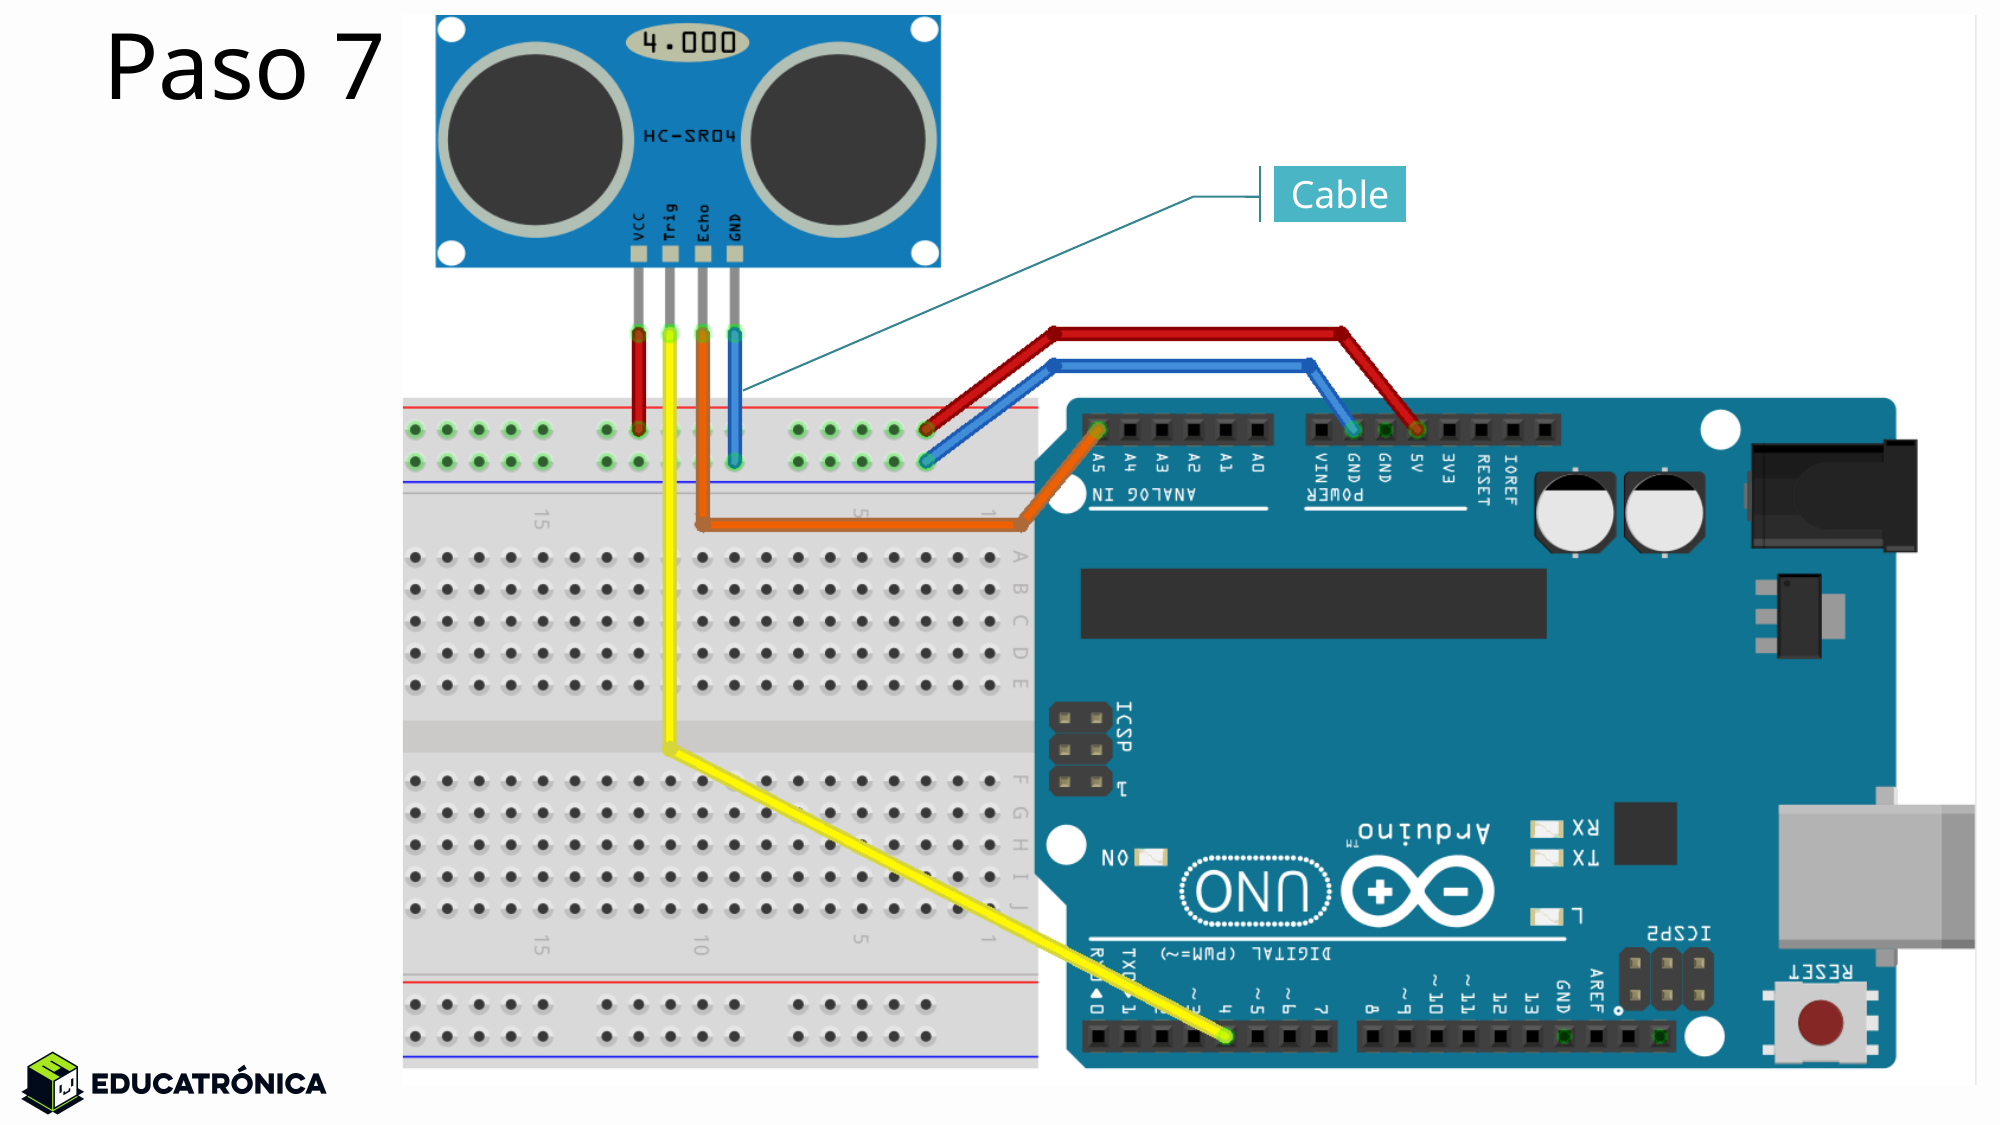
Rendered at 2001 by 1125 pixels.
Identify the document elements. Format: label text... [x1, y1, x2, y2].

title Paso 7 [88, 7, 1912, 133]
picture [402, 15, 1982, 1085]
picture [19, 1048, 330, 1118]
